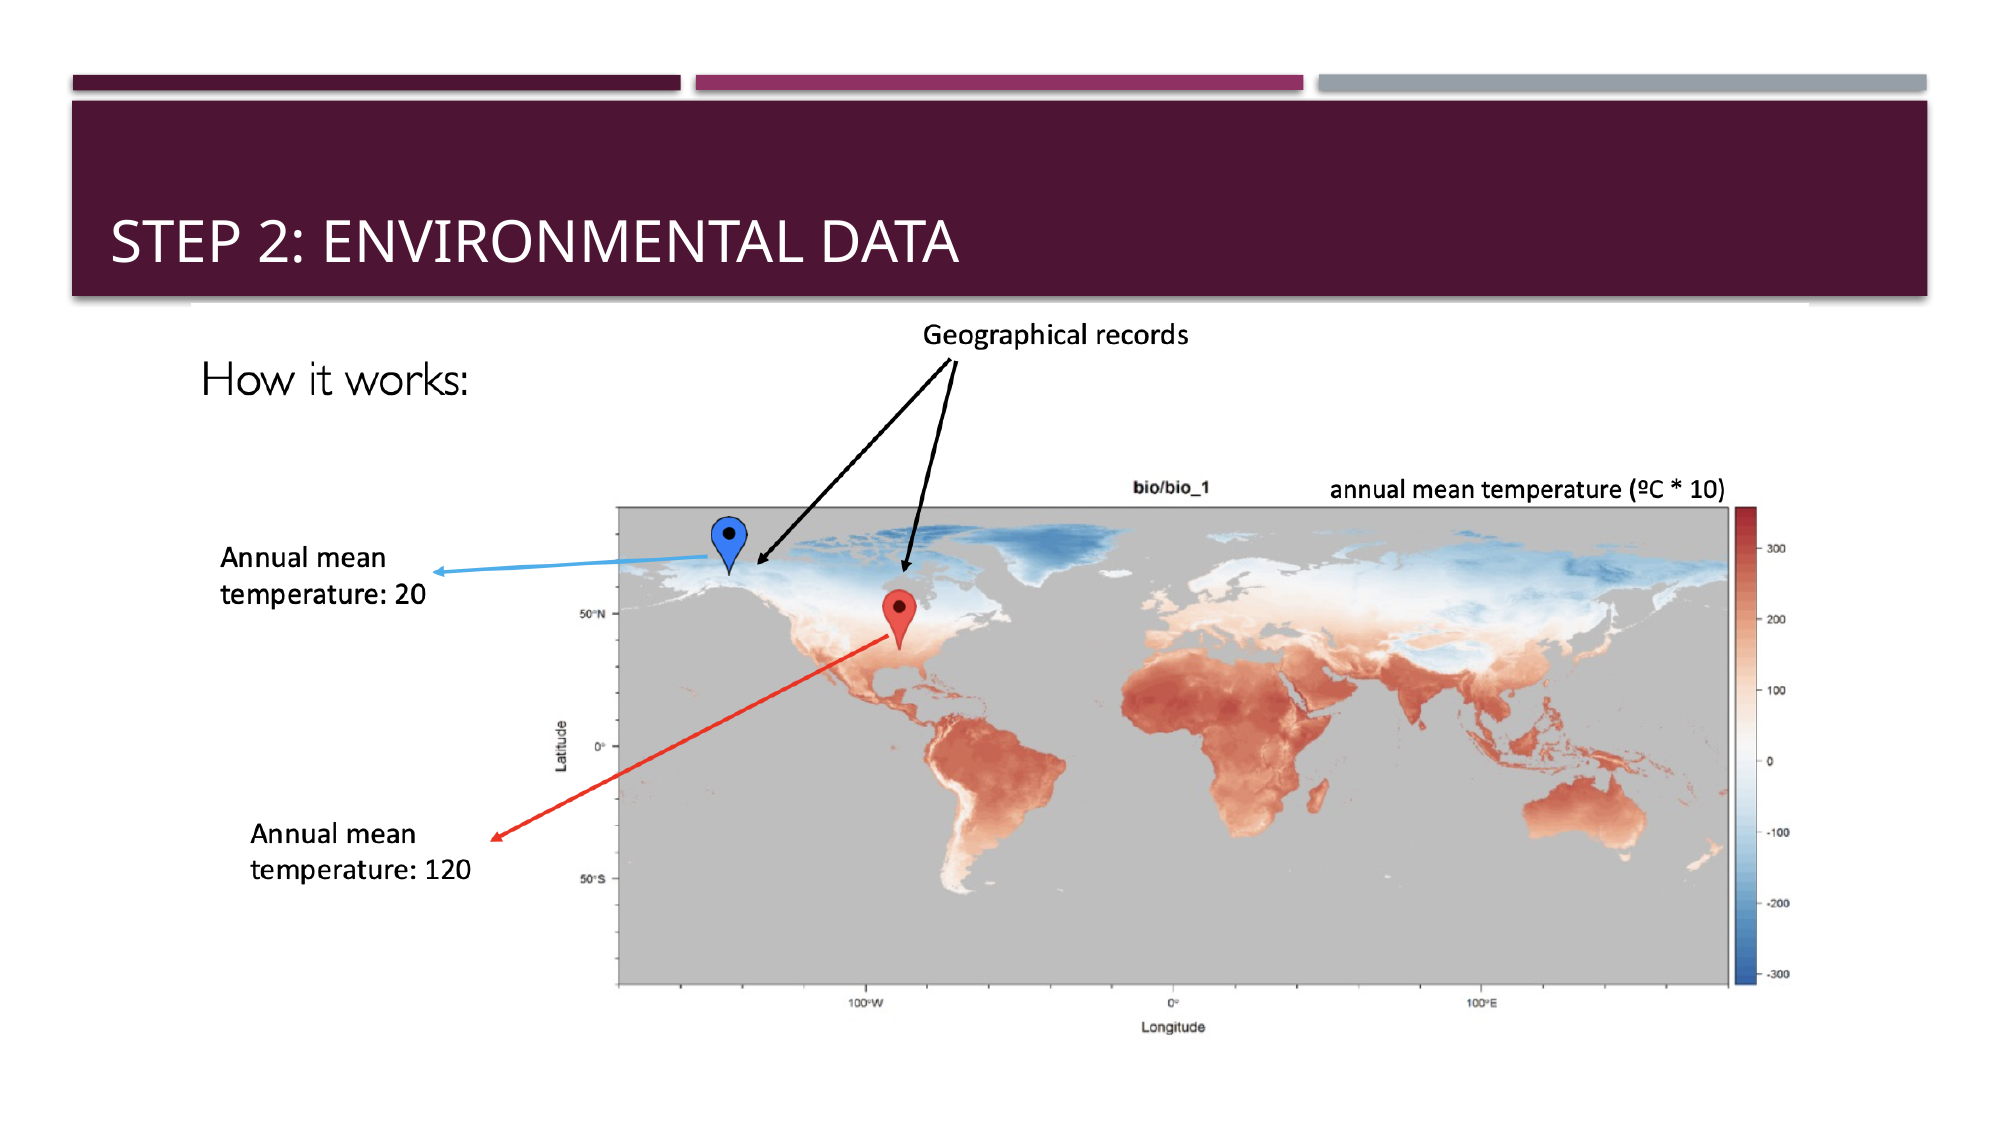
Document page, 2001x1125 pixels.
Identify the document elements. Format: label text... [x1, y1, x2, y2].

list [191, 302, 1809, 1081]
title STEP 2: Environmental DATA [95, 115, 1905, 282]
